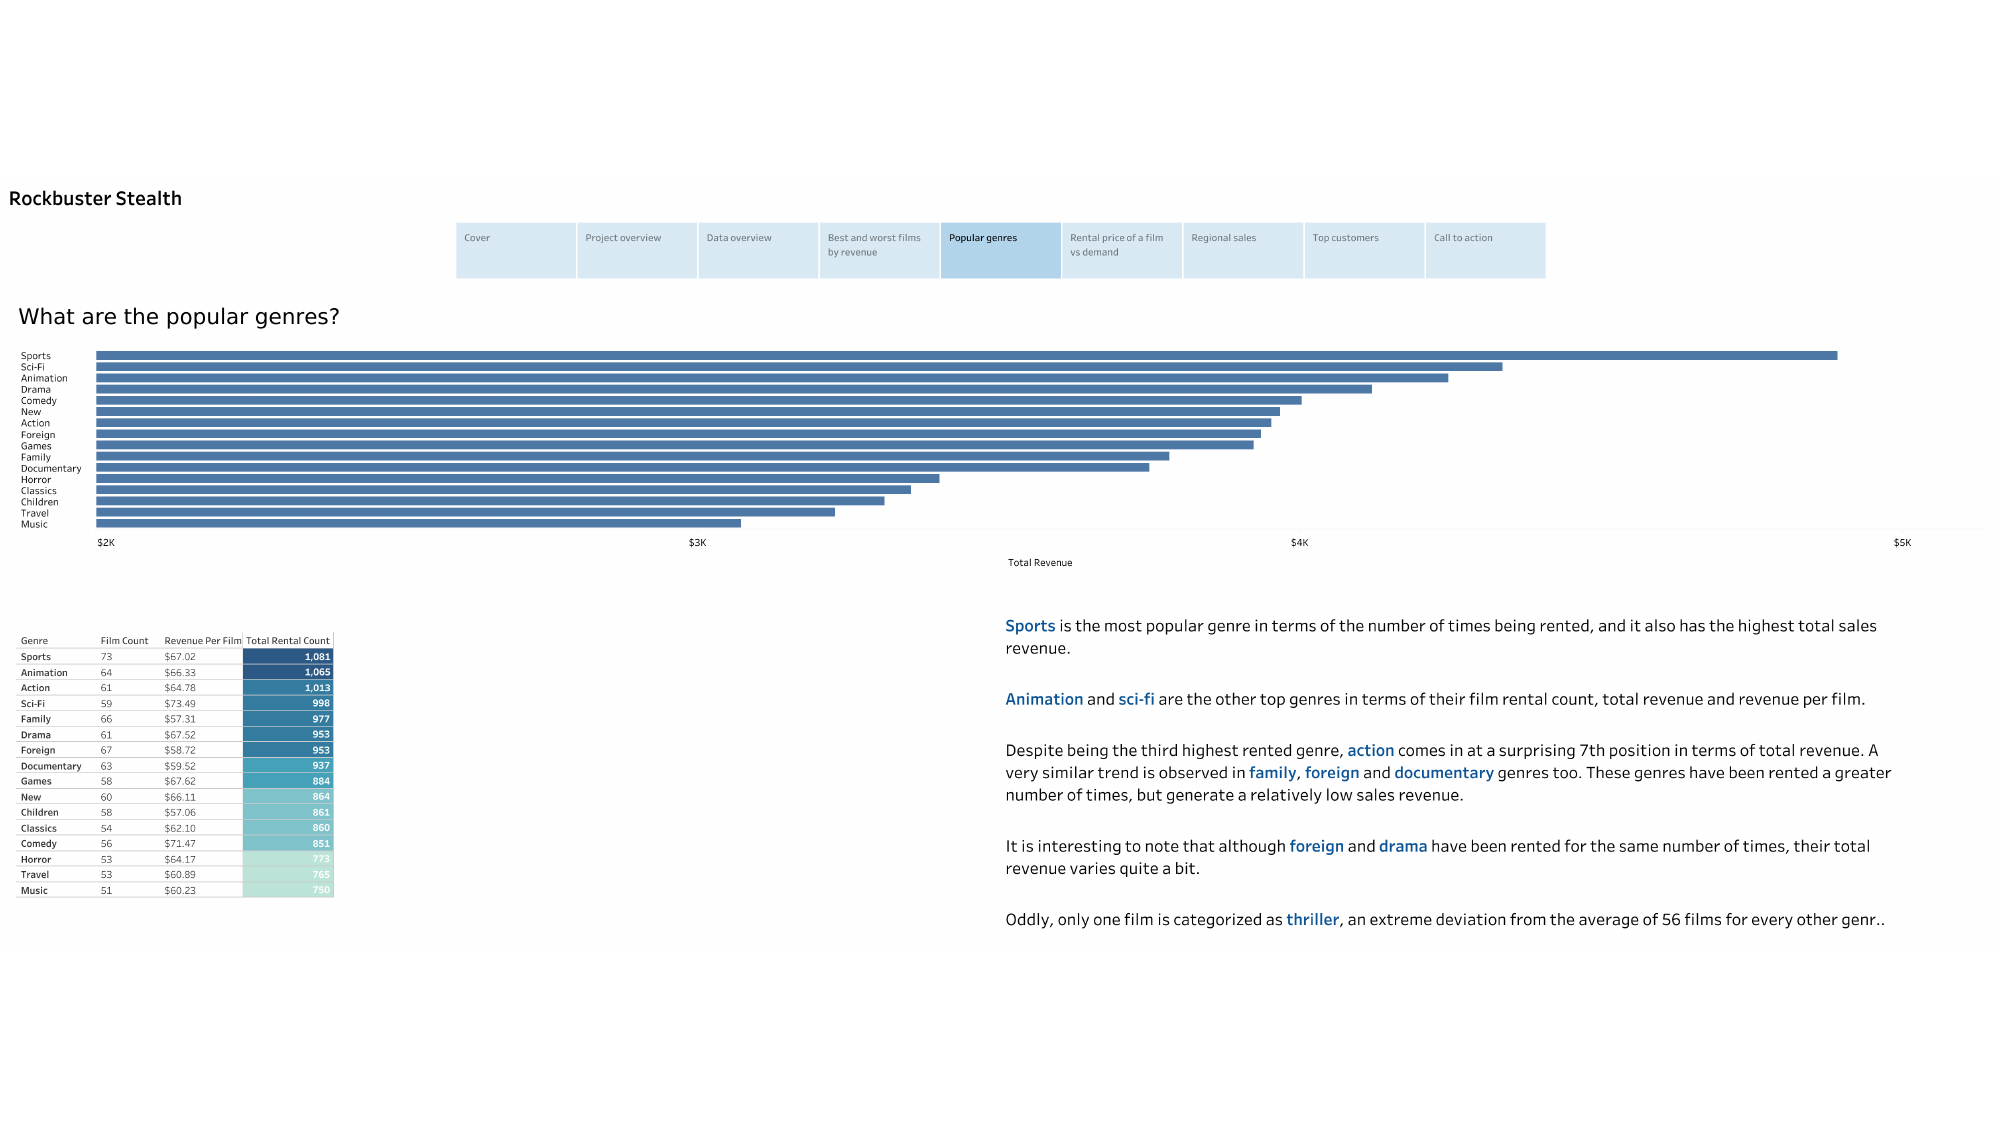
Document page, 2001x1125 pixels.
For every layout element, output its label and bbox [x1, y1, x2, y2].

picture [0, 177, 2000, 948]
